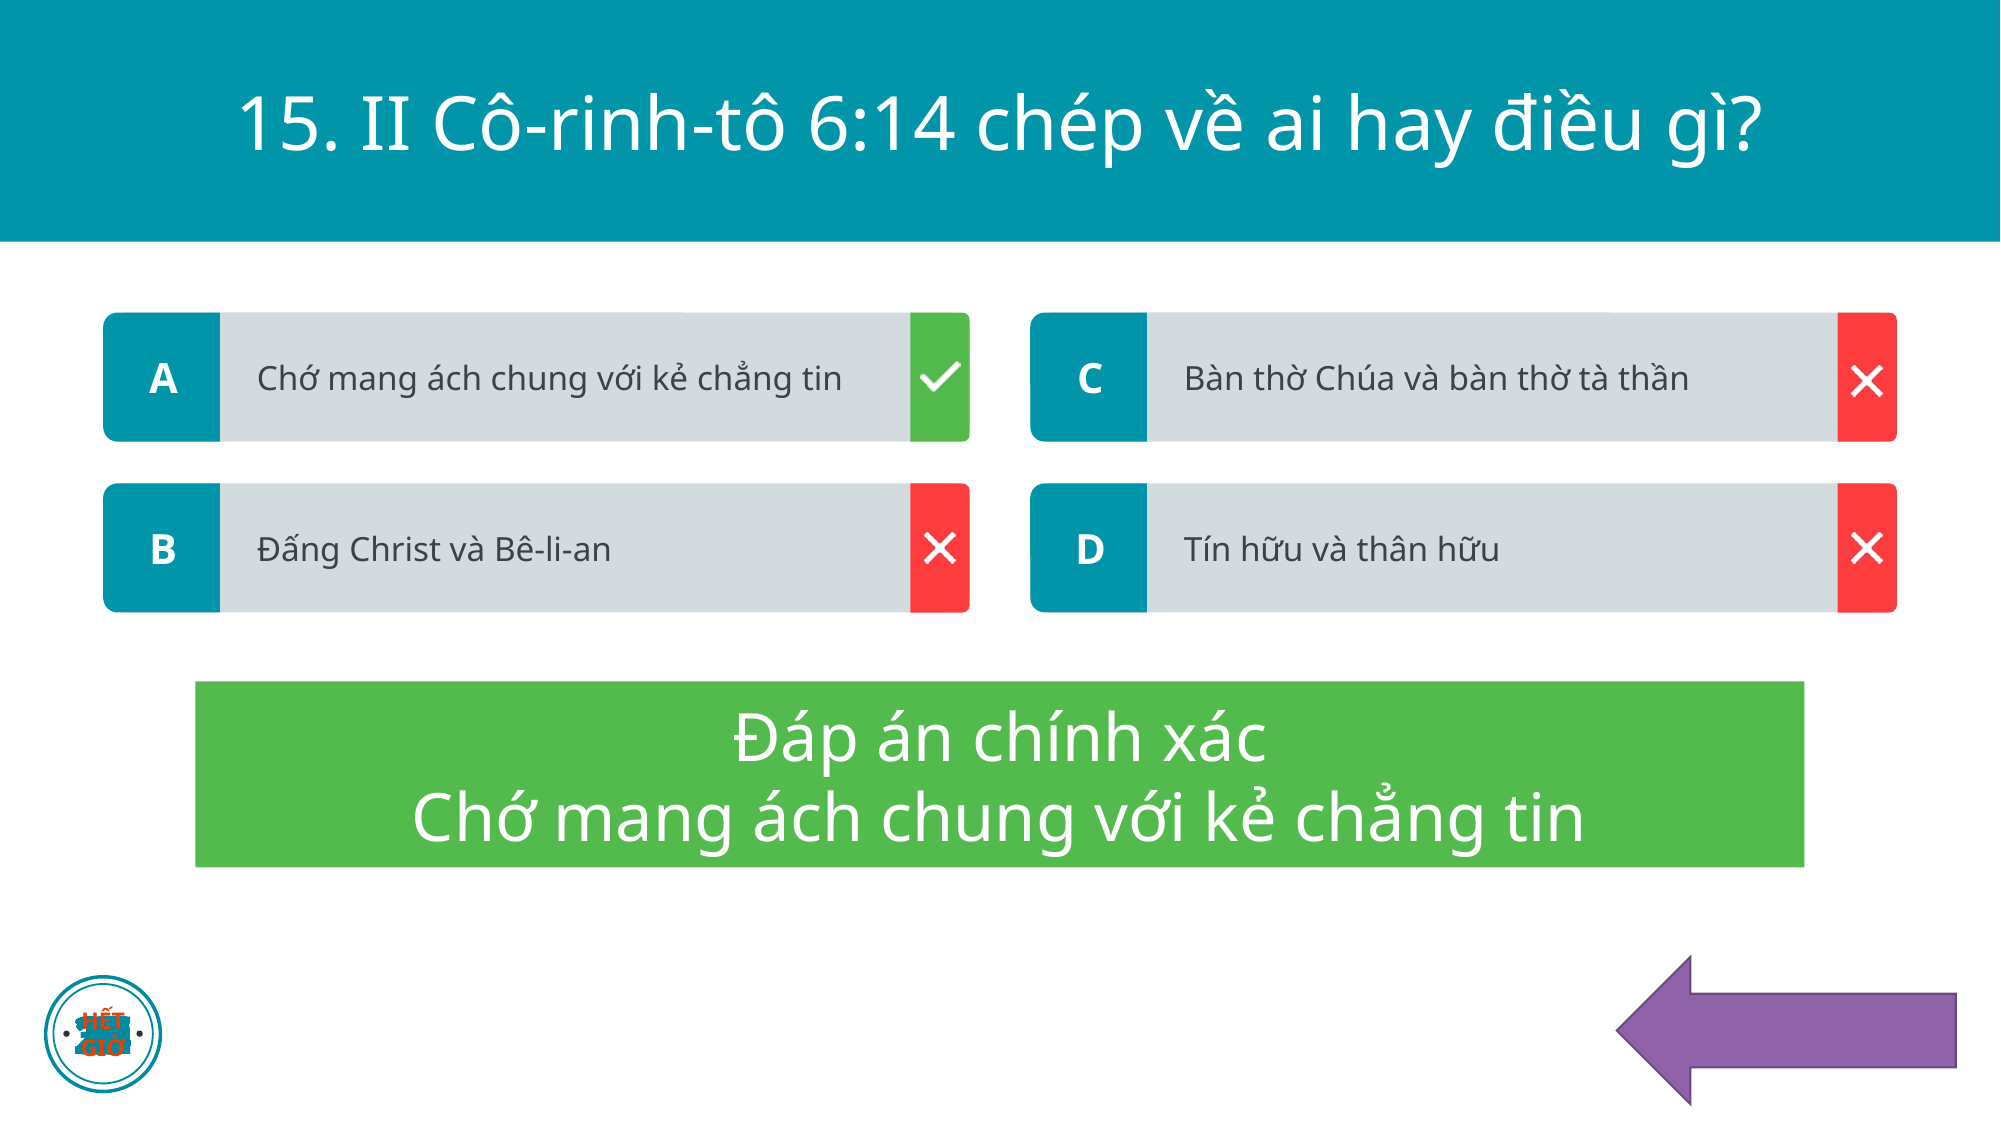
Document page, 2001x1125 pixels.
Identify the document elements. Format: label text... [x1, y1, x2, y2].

text_box [69, 1073, 137, 1086]
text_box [103, 312, 910, 442]
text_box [1837, 312, 1897, 442]
text_box Đáp án chính xác Chớ mang ách chung với kẻ chẳng tin [194, 680, 1806, 868]
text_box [1030, 483, 1837, 613]
text_box [57, 1073, 149, 1095]
text_box [1615, 954, 1957, 1107]
text_box [36, 967, 170, 1101]
text_box HẾT GIỜ [143, 998, 147, 1069]
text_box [910, 483, 970, 613]
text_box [103, 483, 910, 613]
text_box 1 [52, 995, 154, 1073]
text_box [63, 996, 143, 1072]
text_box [910, 312, 970, 442]
text_box [57, 973, 149, 995]
text_box [154, 1002, 164, 1067]
text_box 15. II Cô-rinh-tô 6:14 chép về ai hay điều gì? [0, 0, 2000, 243]
text_box [42, 1002, 52, 1066]
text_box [1837, 483, 1897, 613]
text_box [1030, 312, 1837, 442]
text_box HẾT GIỜ [59, 998, 63, 1069]
text_box [68, 982, 138, 995]
